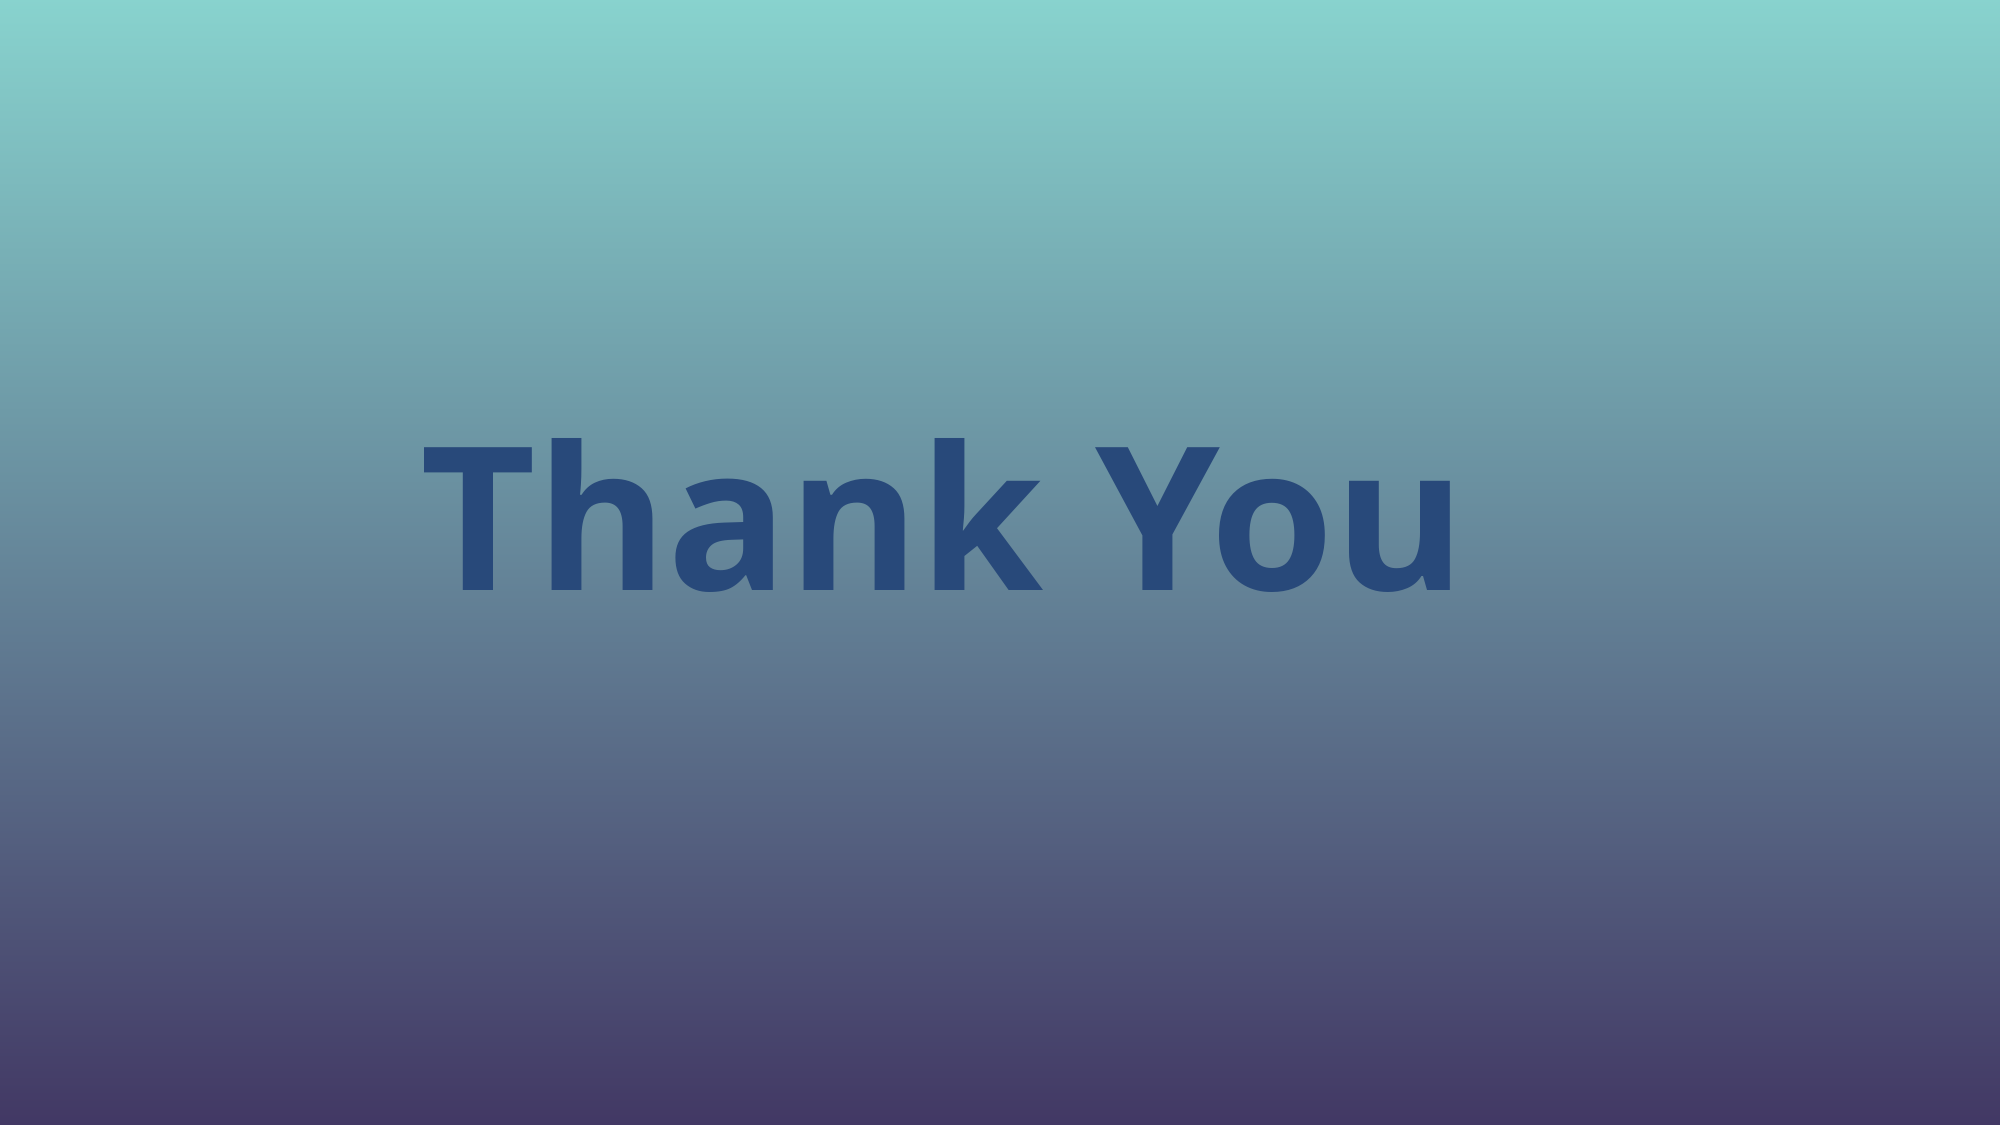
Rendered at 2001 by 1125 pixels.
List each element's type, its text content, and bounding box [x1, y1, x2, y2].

subtitle Thank You [380, 375, 1674, 661]
